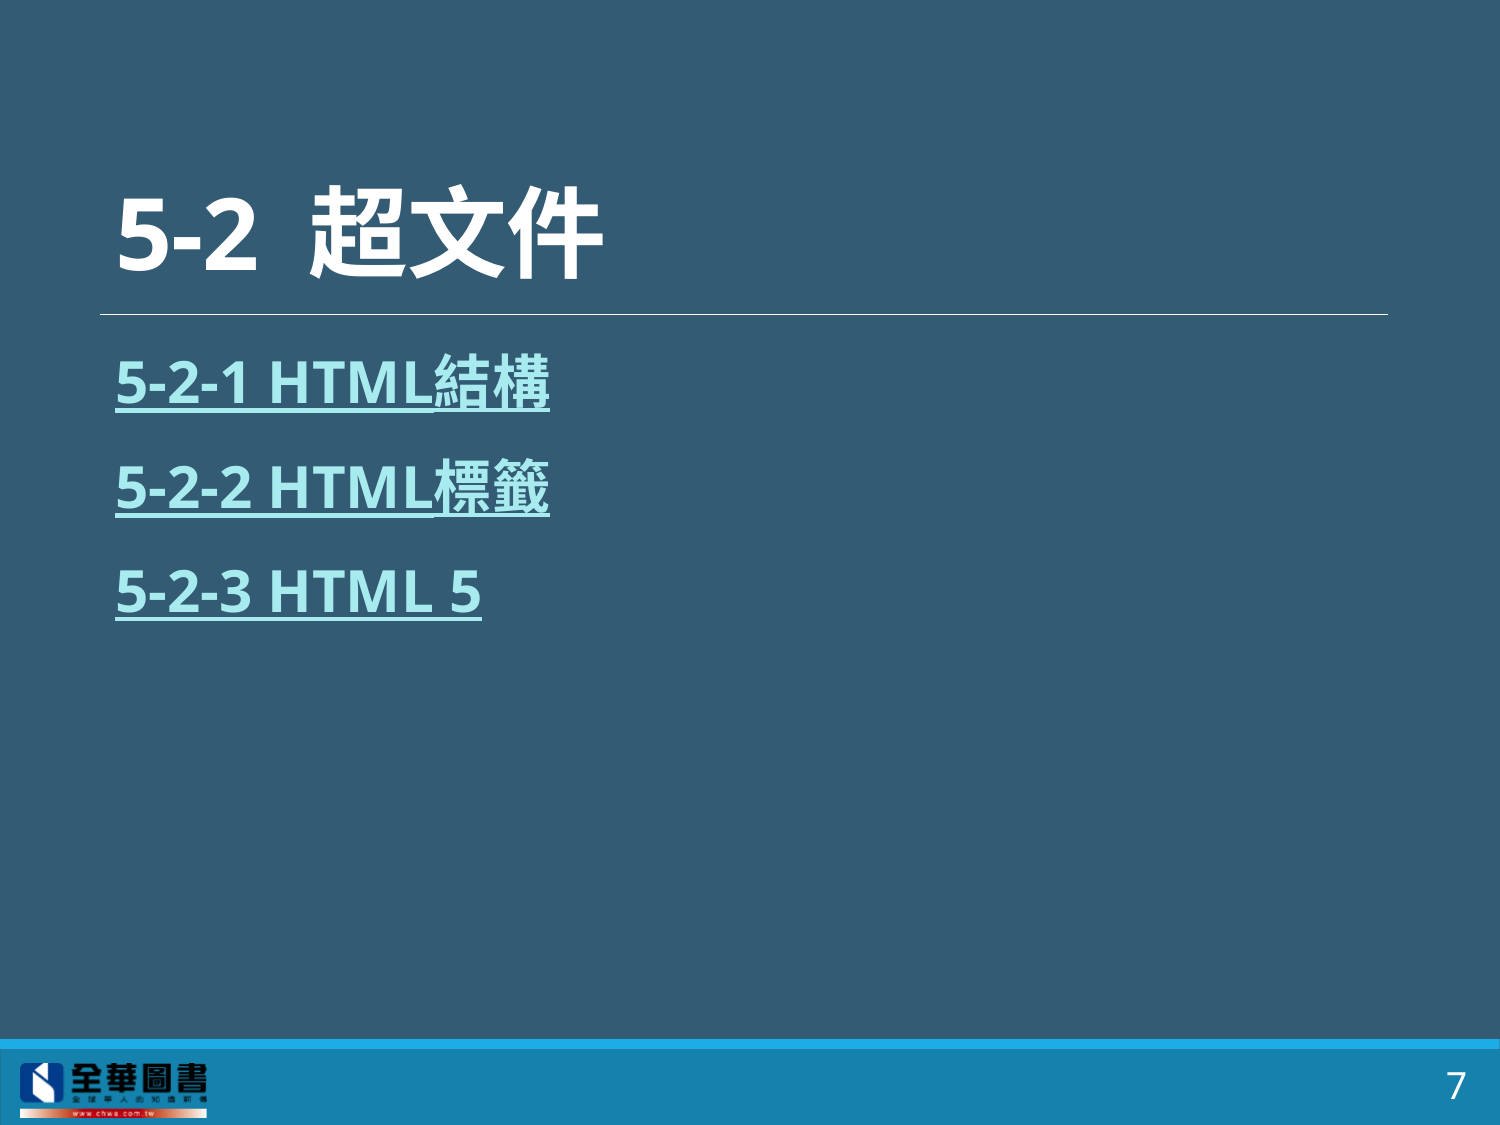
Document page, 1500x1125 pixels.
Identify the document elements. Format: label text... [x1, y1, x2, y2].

title 5-2 超文件 [100, 47, 1447, 299]
list 5-2-1 HTML結構 5-2-2 HTML標籤 5-2-3 HTML 5 [100, 338, 1338, 976]
picture [20, 1063, 207, 1118]
slide_number 7 [1320, 1057, 1483, 1118]
